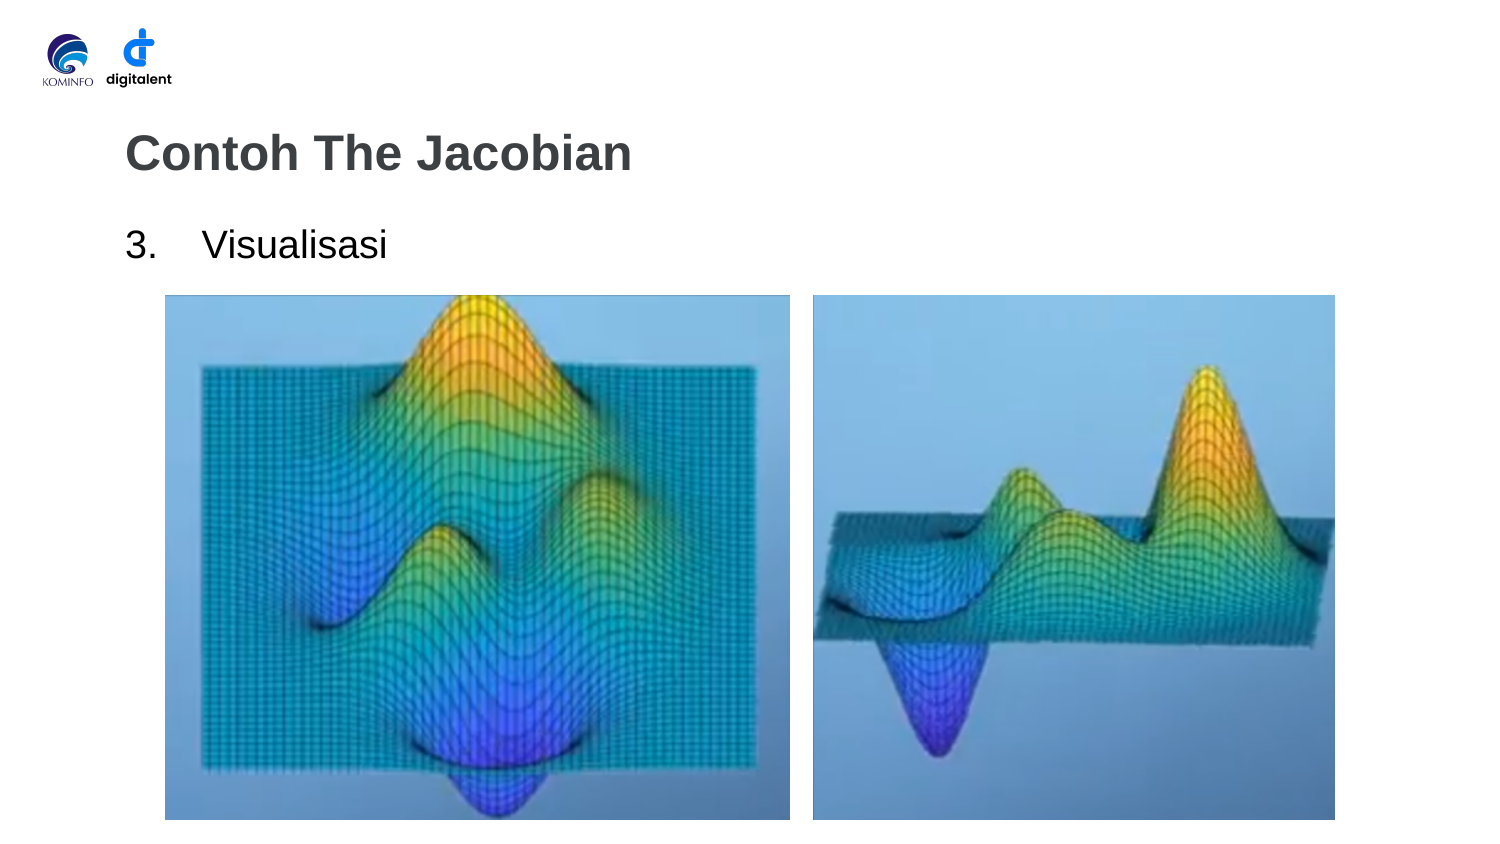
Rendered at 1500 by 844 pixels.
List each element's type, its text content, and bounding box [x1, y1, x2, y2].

title Contoh The Jacobian [125, 120, 1409, 179]
picture [43, 0, 218, 140]
list 3. Visualisasi [125, 212, 1358, 271]
picture [813, 295, 1335, 820]
picture [165, 295, 790, 820]
